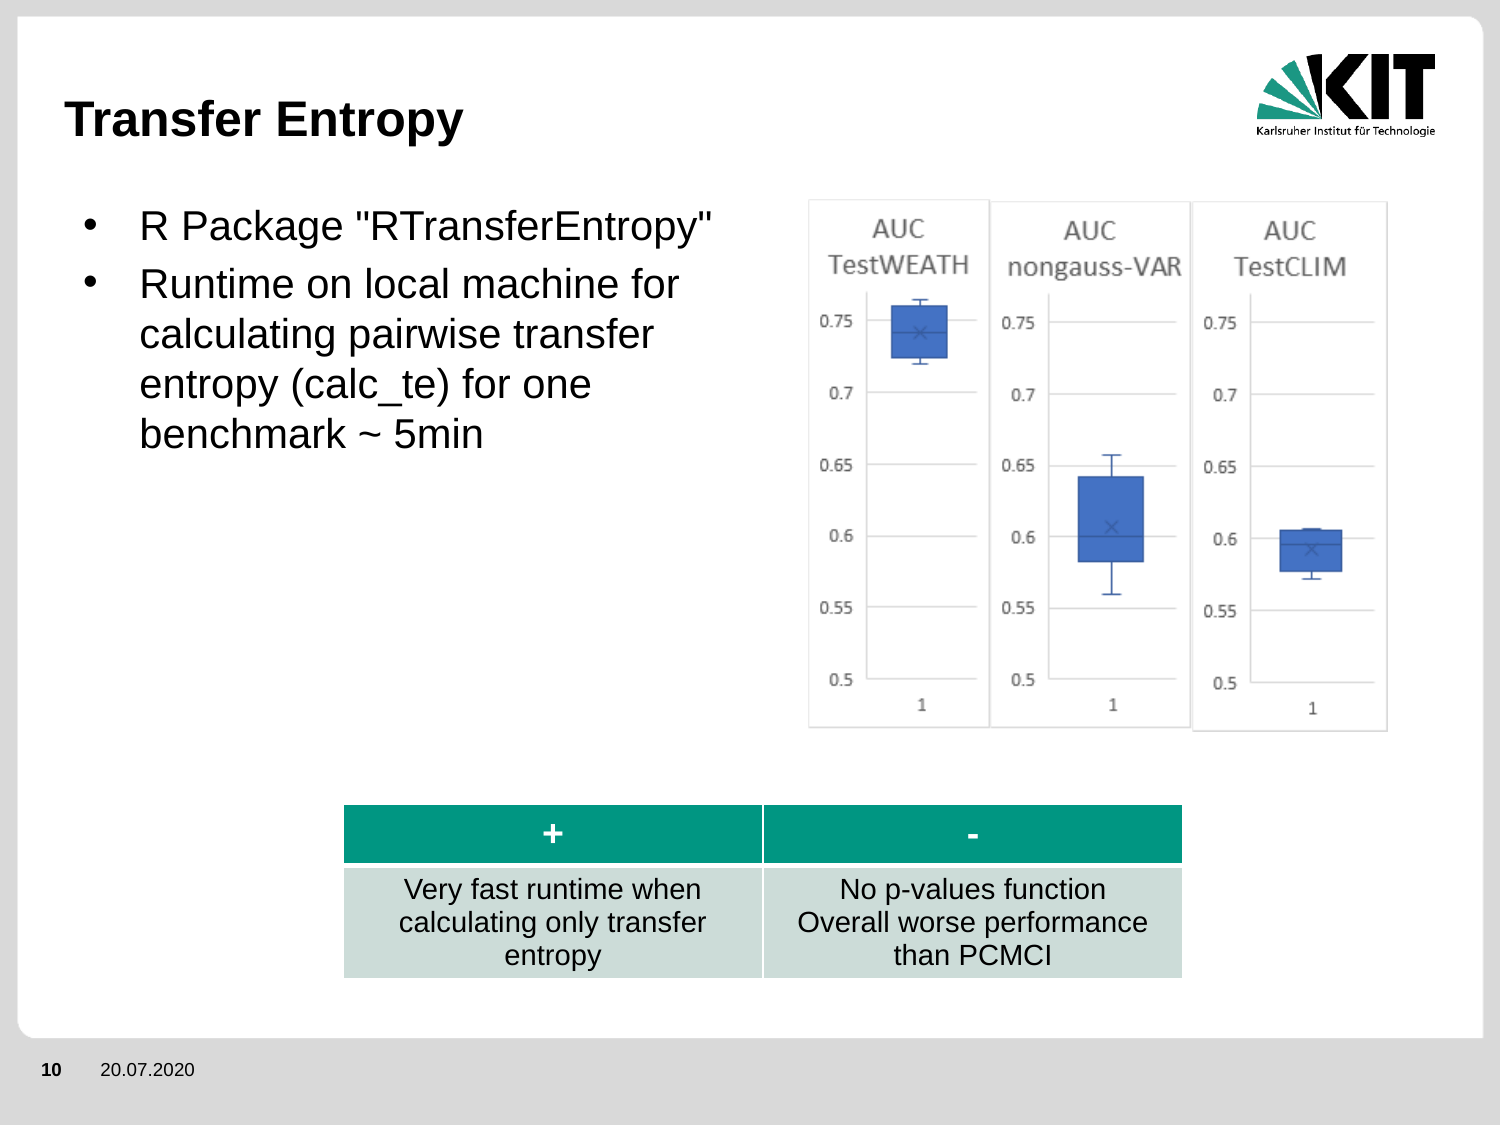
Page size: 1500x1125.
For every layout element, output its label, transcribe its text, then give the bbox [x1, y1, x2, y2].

title Transfer Entropy [64, 54, 1198, 147]
table_cell No p-values function Overall worse performance than PCMCI [764, 868, 1182, 978]
table_header + [344, 805, 762, 863]
list R Package "RTransferEntropy" Runtime on local machine for calculating pairwise transfer entropy (calc_te) for one benchmark ~ 5min [64, 199, 743, 785]
table_header - [764, 805, 1182, 863]
table_cell Very fast runtime when calculating only transfer entropy [344, 868, 762, 978]
picture [0, 0, 1500, 1125]
